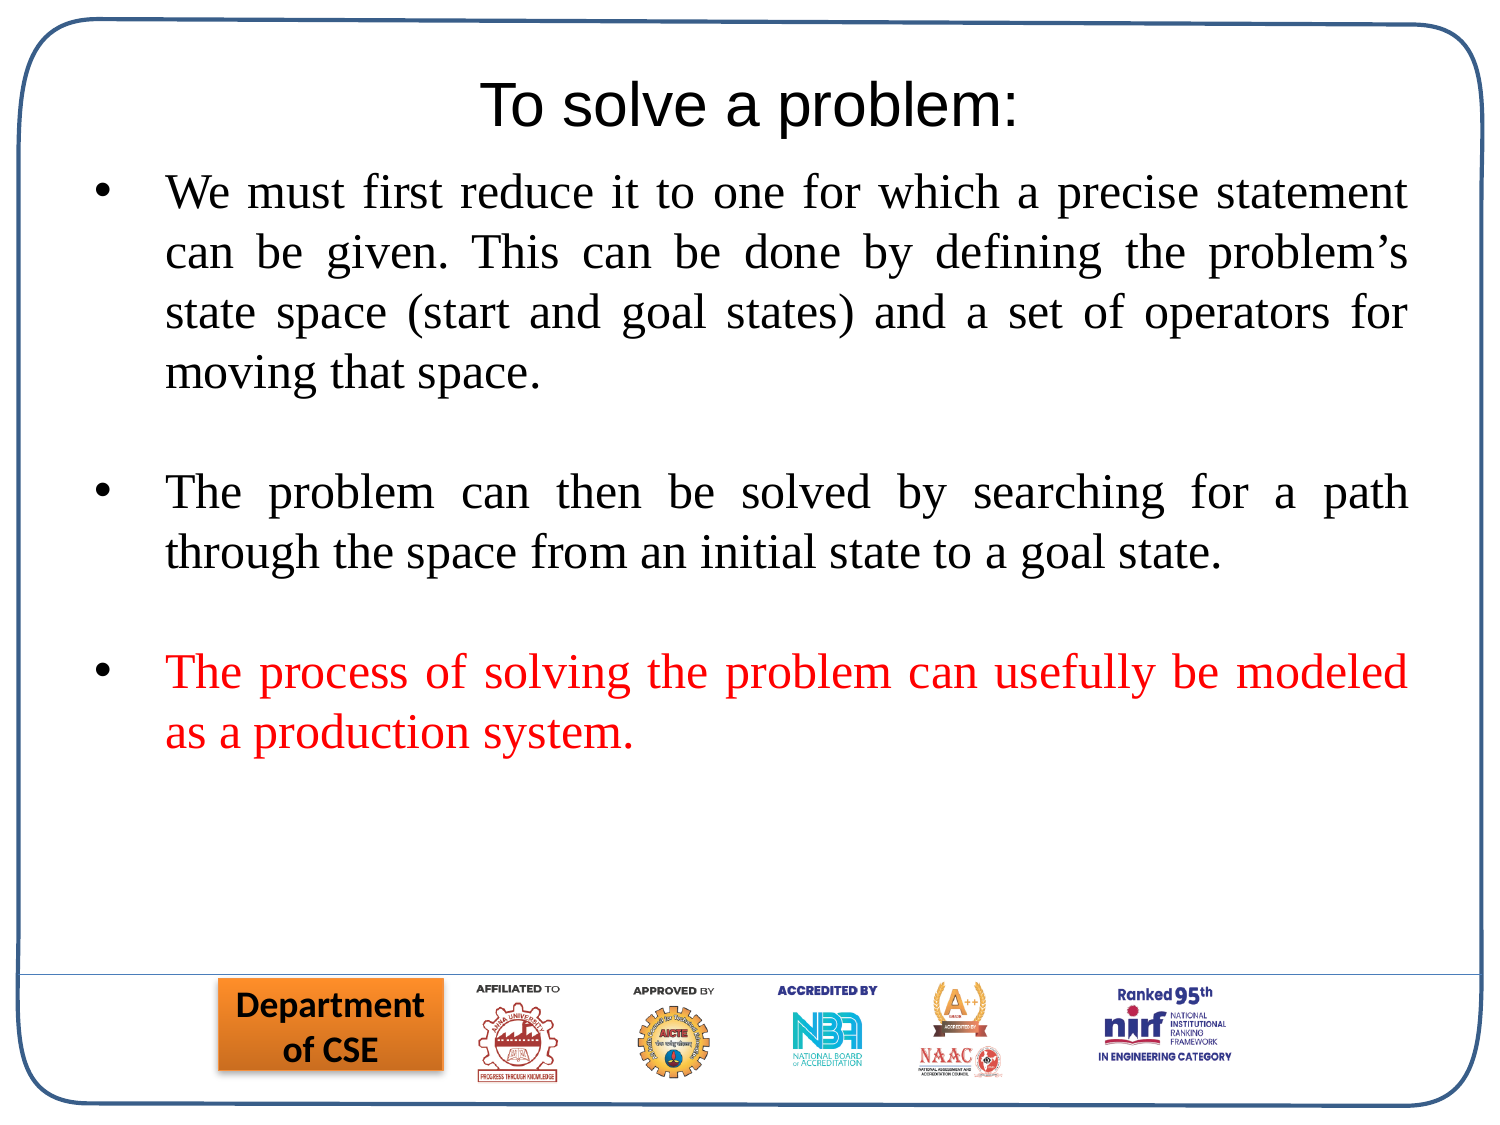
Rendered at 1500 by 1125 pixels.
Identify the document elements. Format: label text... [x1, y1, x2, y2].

list We must first reduce it to one for which a precise statement can be given. This can be done by defining the problem’s state space (start and goal states) and a set of operators for moving that space. The problem can then be solved by searching for a path through the space from an initial state to a goal state. The process of solving the problem can usefully be modeled as a production system. [75, 151, 1425, 894]
picture [620, 975, 731, 1086]
picture [914, 975, 1007, 1083]
title To solve a problem: [75, 45, 1425, 151]
picture [1092, 975, 1241, 1074]
picture [775, 975, 880, 1070]
picture [466, 975, 569, 1089]
